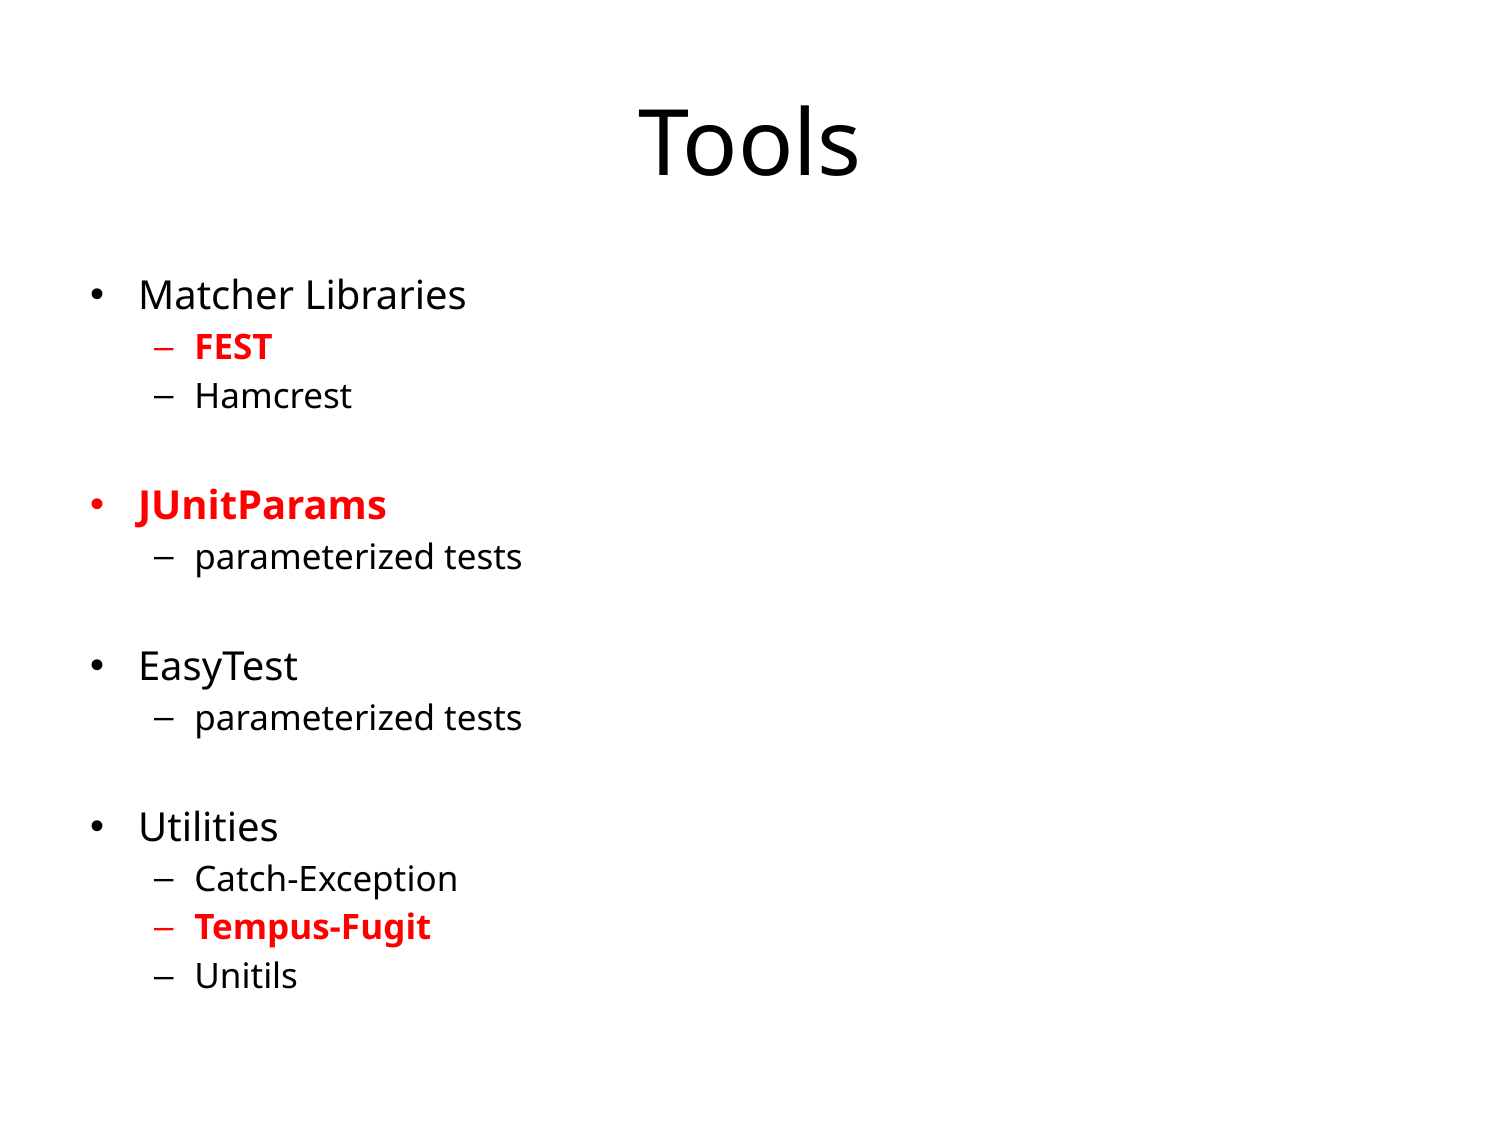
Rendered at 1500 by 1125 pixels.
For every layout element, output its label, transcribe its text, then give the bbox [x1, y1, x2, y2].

list Matcher Libraries FEST Hamcrest JUnitParams parameterized tests EasyTest parameterized tests Utilities Catch-Exception Tempus-Fugit Unitils [75, 262, 1425, 1005]
title Tools [75, 45, 1425, 233]
